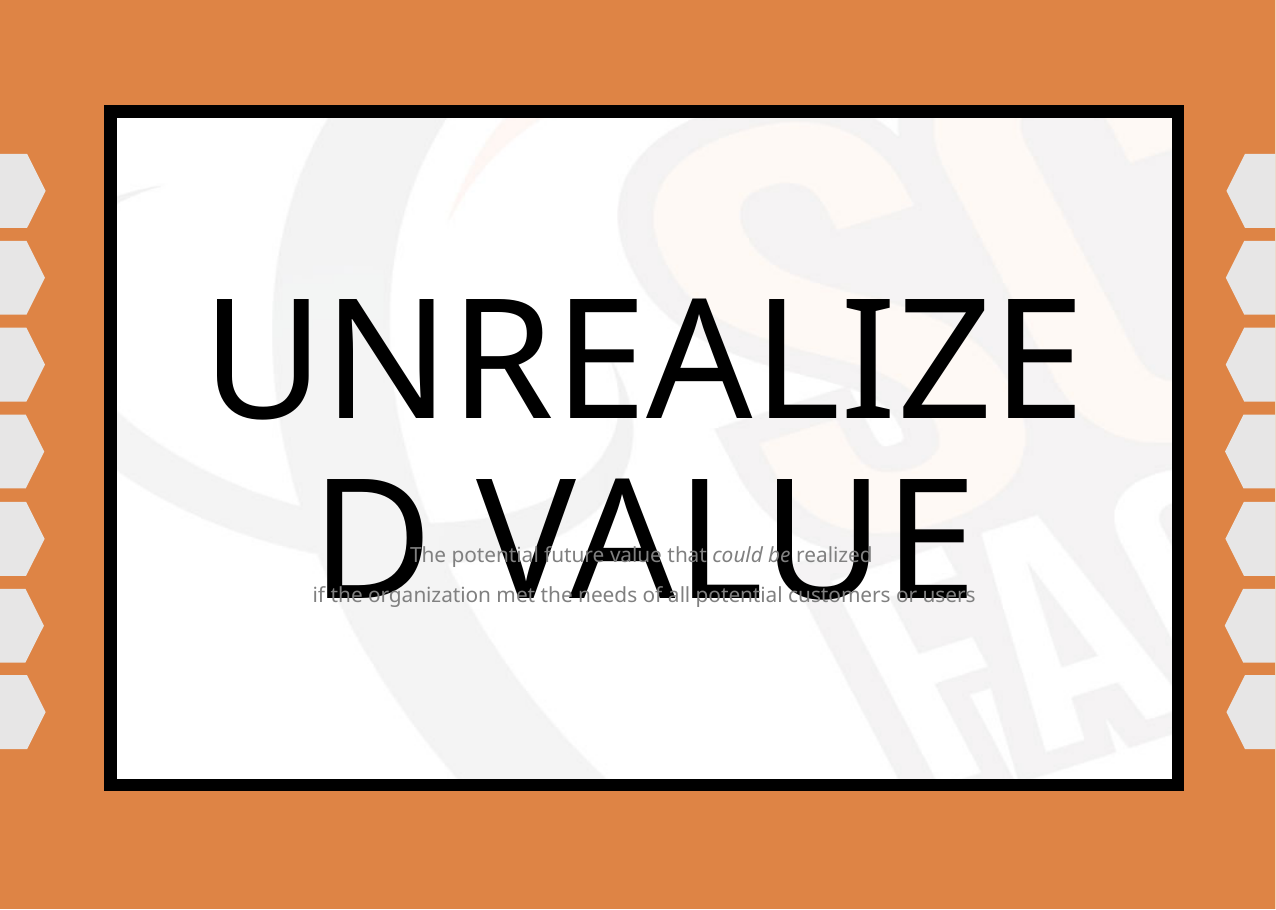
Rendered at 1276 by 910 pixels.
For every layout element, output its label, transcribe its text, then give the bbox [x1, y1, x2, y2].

text_box [0, 414, 45, 489]
text_box [1225, 414, 1276, 489]
text_box [0, 240, 45, 315]
title UNREALIZED VALUE [184, 366, 1104, 537]
text_box [1225, 501, 1276, 576]
text_box [0, 501, 45, 576]
text_box [1226, 675, 1276, 750]
text_box [0, 327, 45, 402]
text_box [1224, 588, 1276, 663]
text_box [0, 588, 44, 663]
text_box [1225, 327, 1276, 402]
text_box [1225, 240, 1276, 315]
text_box [0, 675, 46, 750]
text_box [0, 153, 46, 228]
list The potential future value that could be realized if the organization met the needs of all potential customers or users [184, 537, 1104, 579]
picture [117, 118, 1172, 779]
text_box [1226, 153, 1276, 228]
